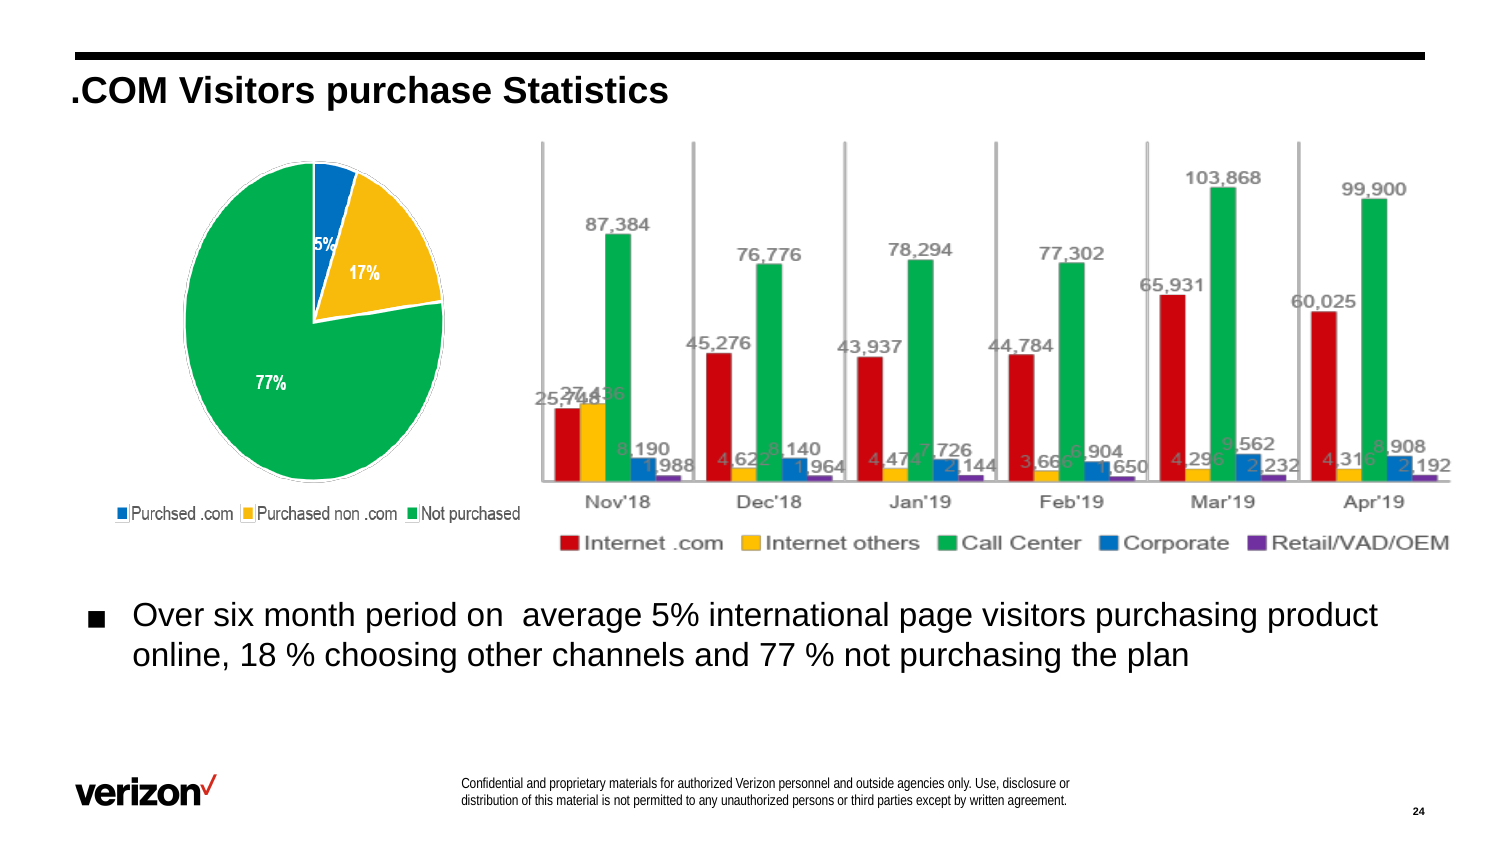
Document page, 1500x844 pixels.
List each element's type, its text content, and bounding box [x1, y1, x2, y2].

picture [58, 757, 234, 823]
text_box Over six month period on average 5% international page visitors purchasing product online, 18 % choosing other channels and 77 % not purchasing the plan [70, 586, 1452, 773]
picture [90, 121, 1477, 576]
slide_number 24 [1387, 789, 1425, 818]
title .COM Visitors purchase Statistics [70, 75, 1233, 160]
